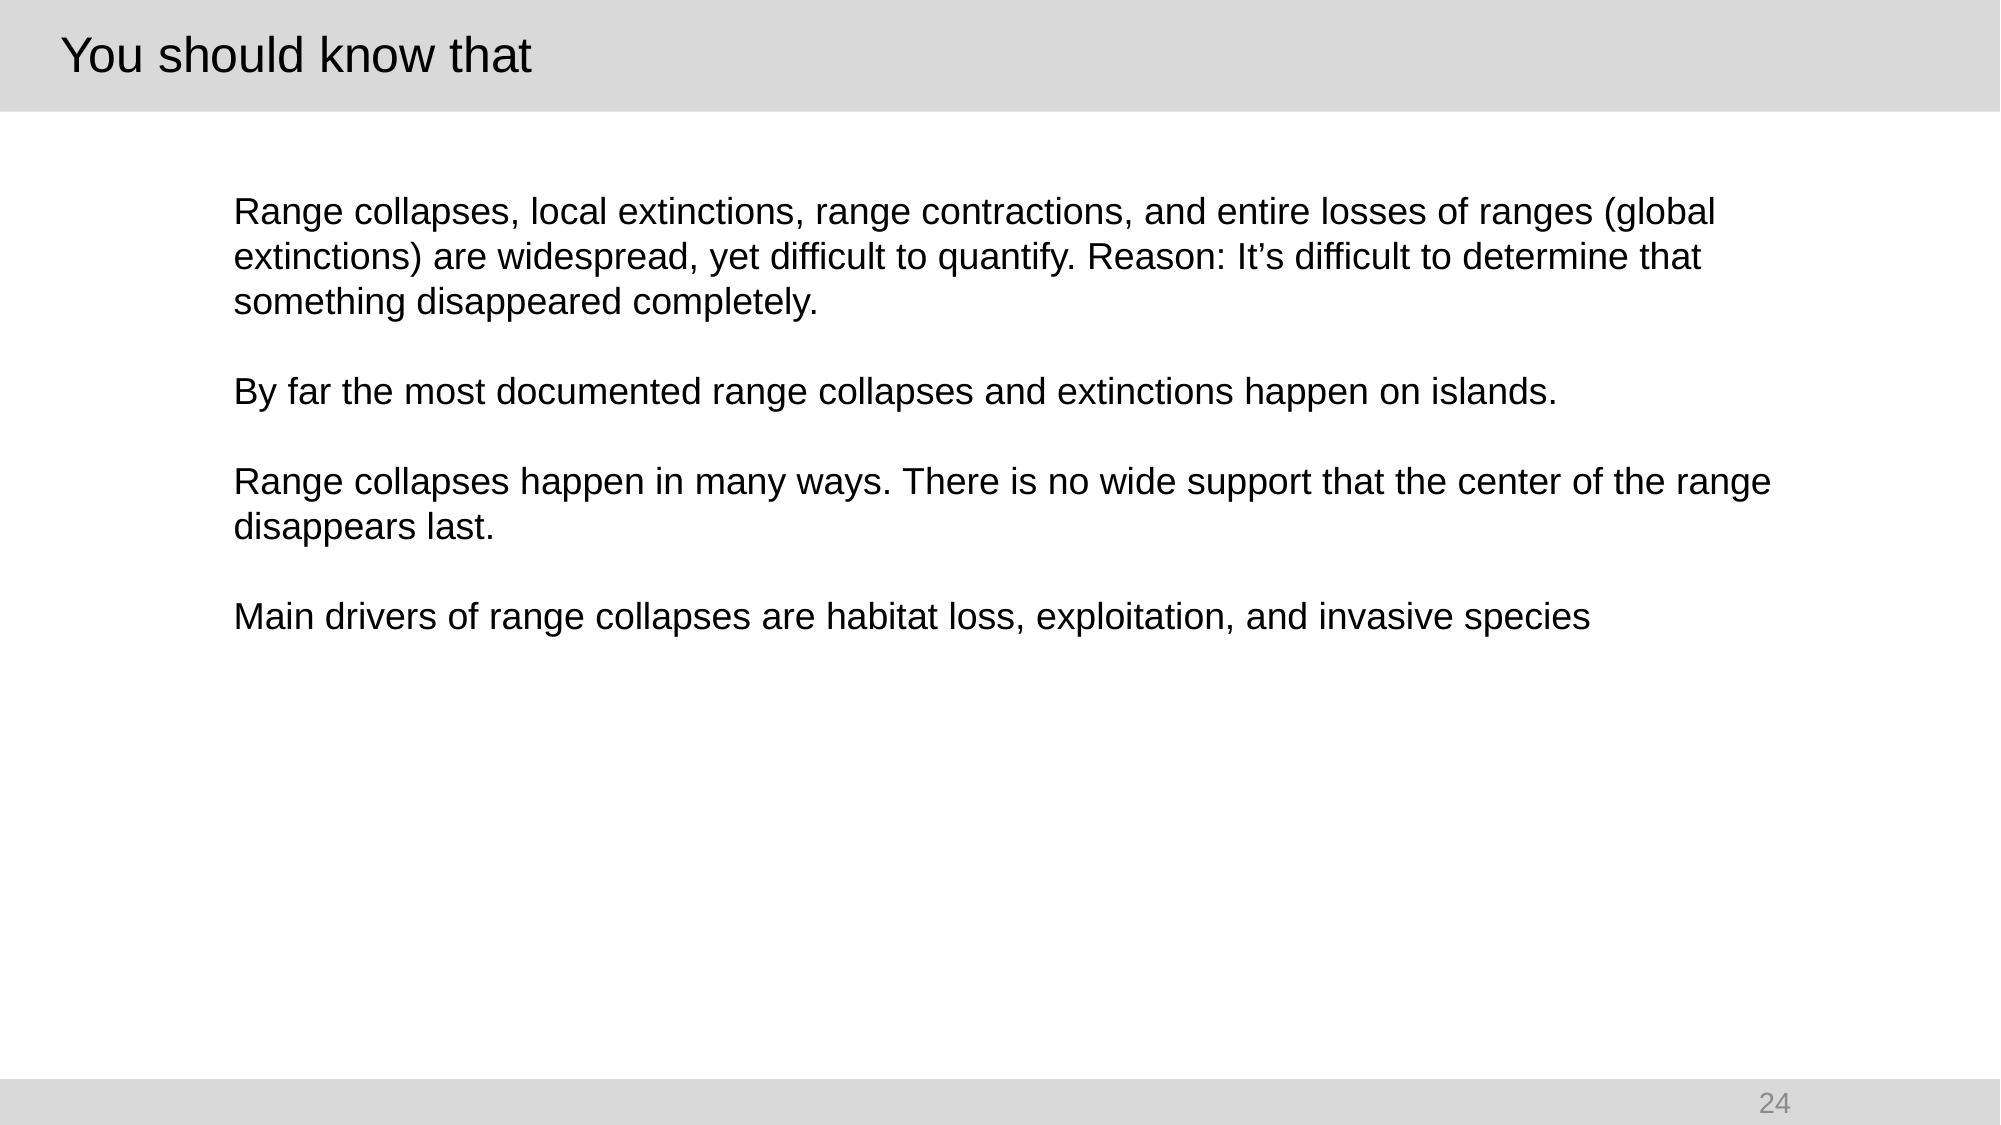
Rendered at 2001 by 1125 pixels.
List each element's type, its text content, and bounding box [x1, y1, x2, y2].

footer [0, 1079, 1550, 1125]
slide_number 24 [1550, 1079, 2000, 1125]
text_box Range collapses, local extinctions, range contractions, and entire losses of ranges (global extinctions) are widespread, yet difficult to quantify. Reason: It’s difficult to determine that something disappeared completely. By far the most documented range collapses and extinctions happen on islands. Range collapses happen in many ways. There is no wide support that the center of the range disappears last. Main drivers of range collapses are habitat loss, exploitation, and invasive species [218, 179, 1825, 870]
title You should know that [0, 0, 2000, 112]
